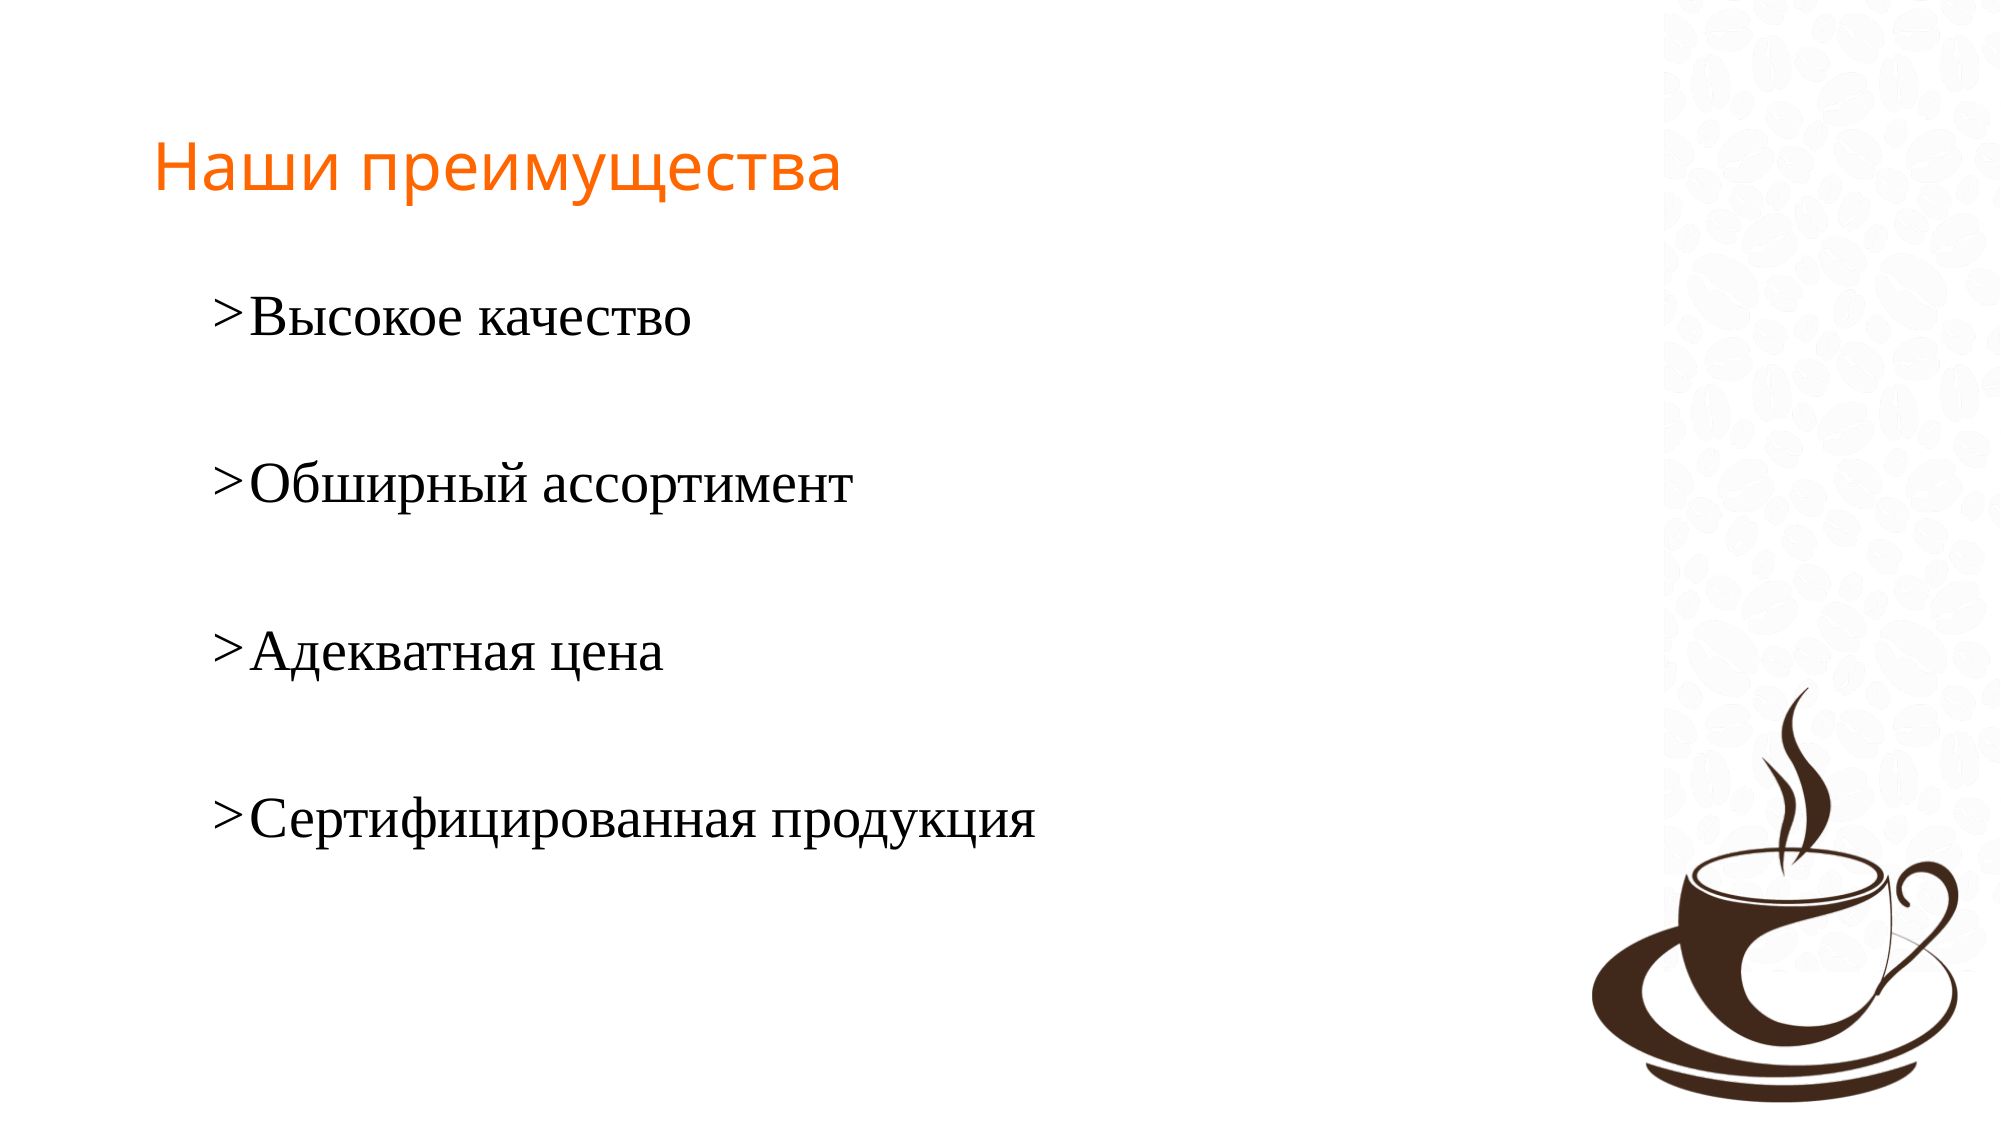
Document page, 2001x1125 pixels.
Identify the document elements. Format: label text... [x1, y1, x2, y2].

picture [1590, 686, 1959, 1103]
title Наши преимущества [137, 59, 1863, 278]
list Высокое качество Обширный ассортимент Адекватная цена Сертифицированная продукция [197, 277, 1923, 992]
